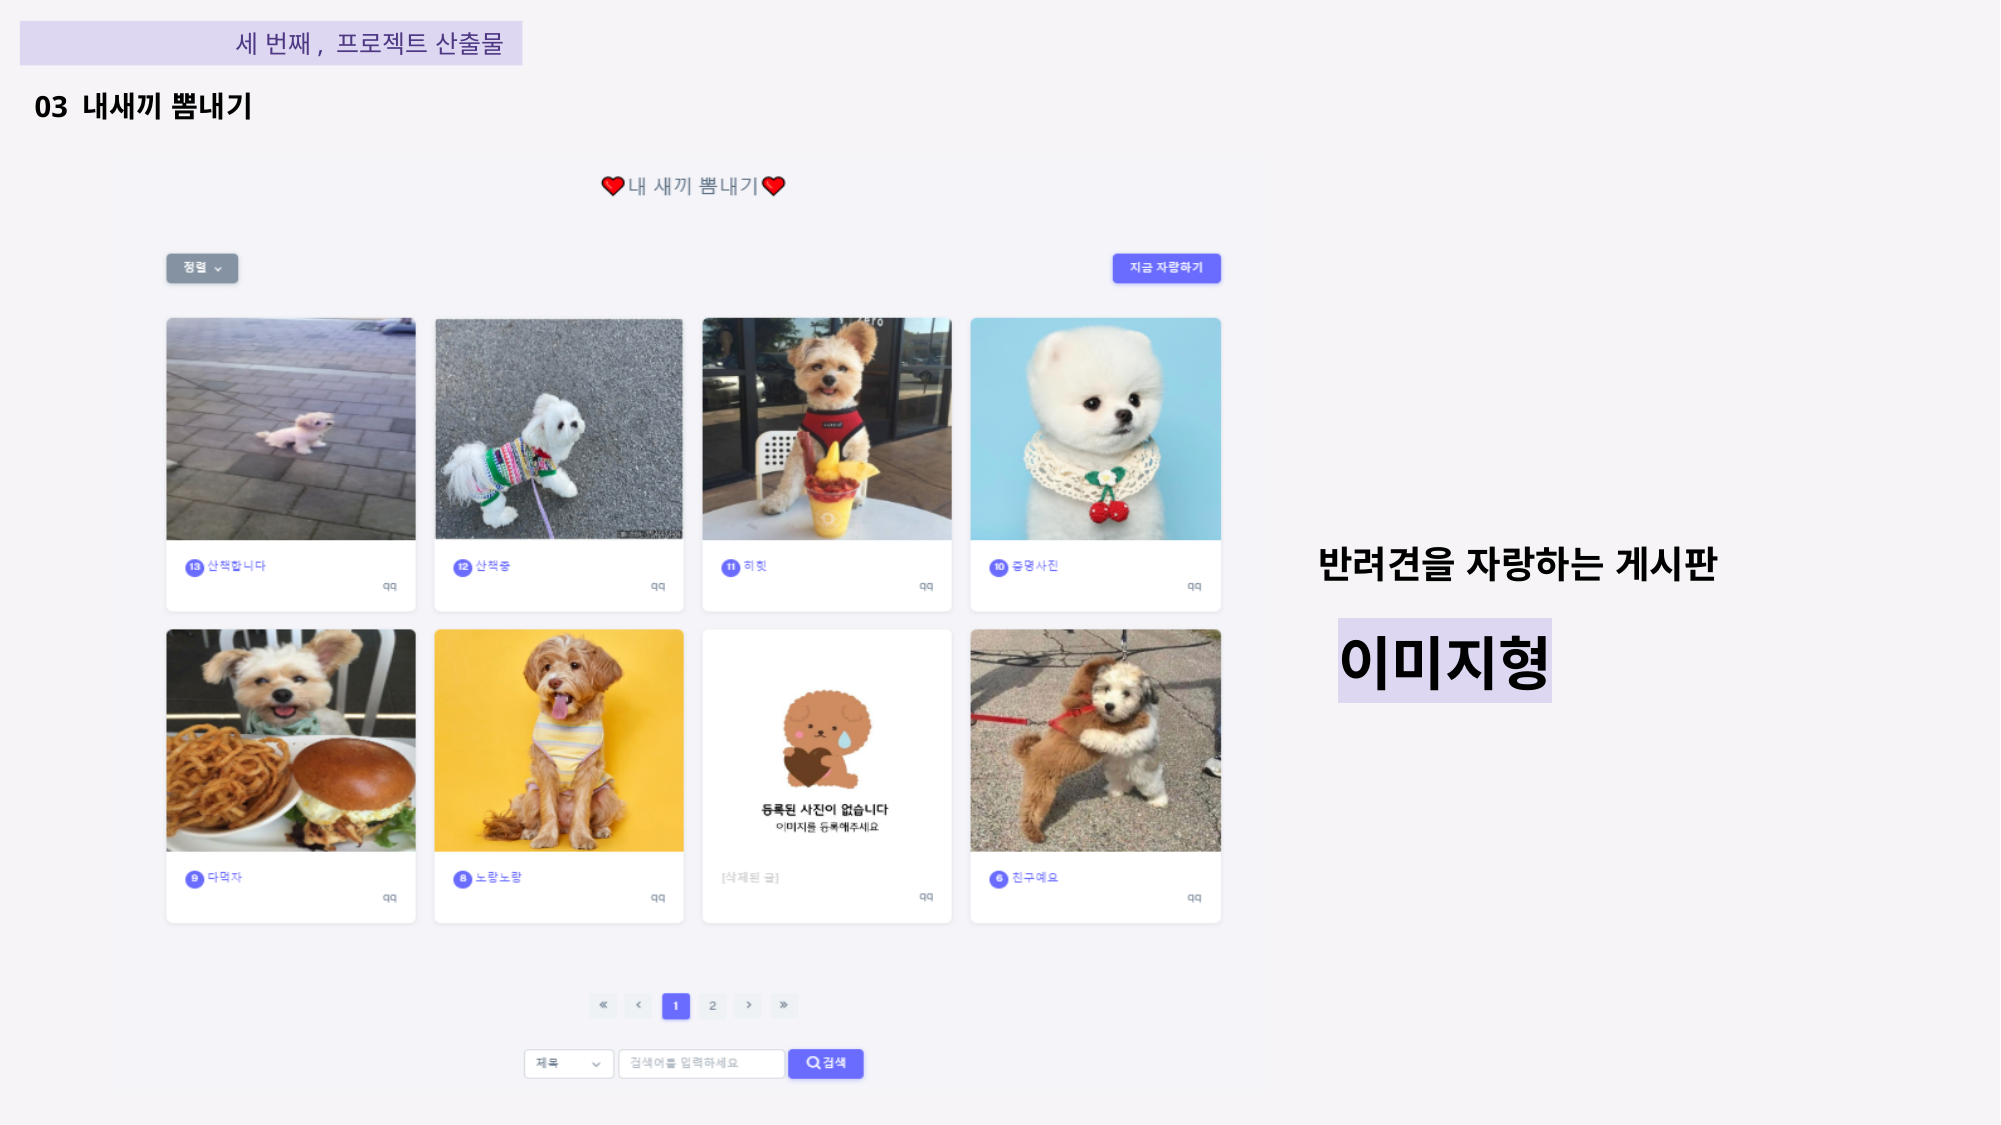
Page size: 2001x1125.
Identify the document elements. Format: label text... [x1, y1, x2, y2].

text_box 03 내새끼 뽐내기 [19, 80, 443, 131]
text_box 반려견을 자랑하는 게시판 이미지형 [1303, 461, 2000, 705]
text_box 프로젝트 산출과정 세 번째, 프로젝트 산출물 [19, 20, 523, 66]
picture [110, 155, 1269, 1092]
